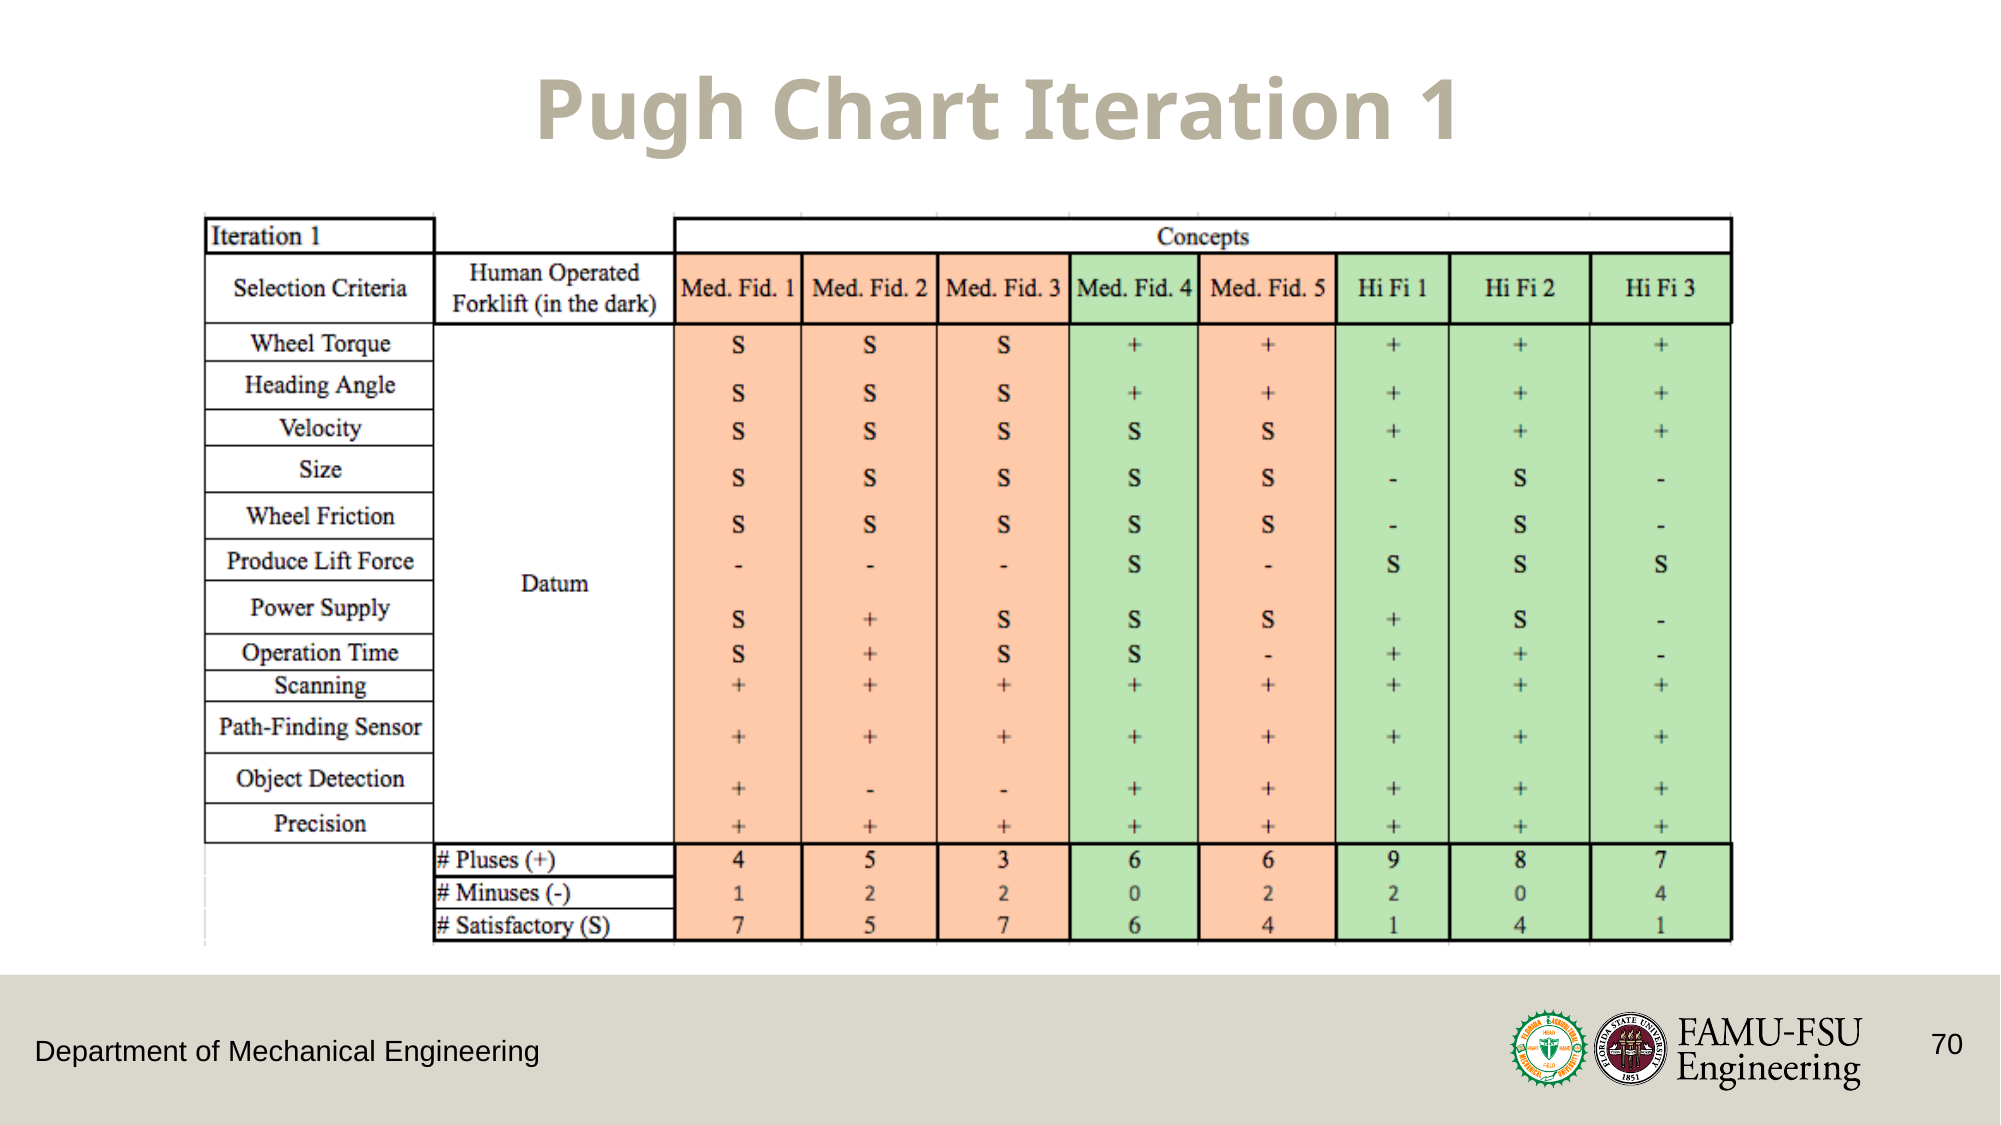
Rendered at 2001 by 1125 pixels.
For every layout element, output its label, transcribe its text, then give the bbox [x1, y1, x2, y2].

picture [201, 212, 1737, 946]
slide_number 70 [1862, 1017, 1978, 1078]
footer [1325, 914, 2000, 975]
text_box Pugh Chart Iteration 1 [137, 59, 1863, 278]
